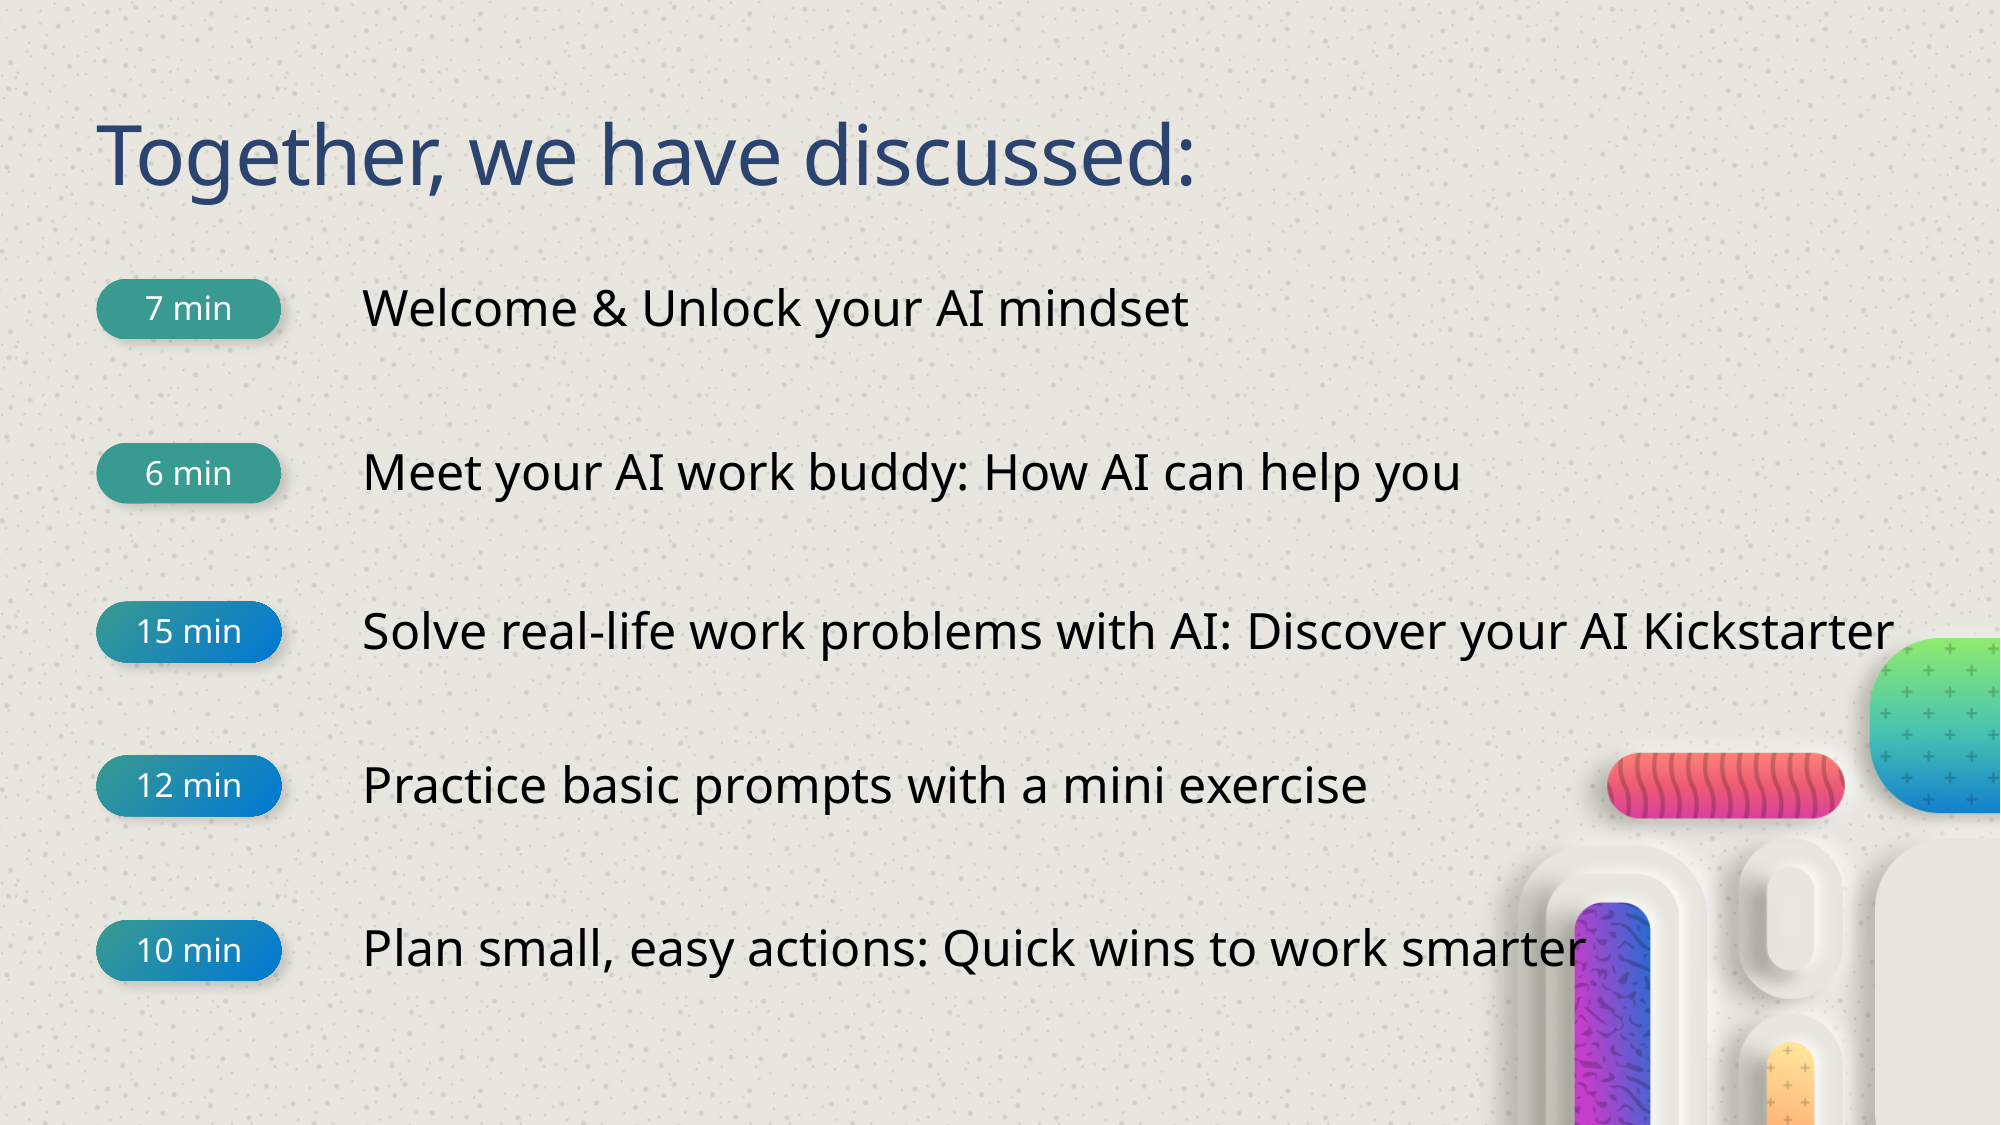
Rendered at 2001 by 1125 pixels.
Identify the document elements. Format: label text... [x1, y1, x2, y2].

text_box 15 min [95, 600, 283, 664]
text_box Meet your AI work buddy: How AI can help you [362, 440, 1843, 501]
text_box 10 min [95, 919, 283, 982]
picture [0, 0, 2000, 1125]
text_box Practice basic prompts with a mini exercise [362, 753, 2000, 814]
text_box Welcome & Unlock your AI mindset [362, 276, 1843, 337]
text_box Solve real-life work problems with AI: Discover your AI Kickstarter [362, 599, 1973, 660]
text_box 6 min [95, 441, 283, 505]
text_box Plan small, easy actions: Quick wins to work smarter [362, 916, 2000, 977]
text_box 12 min [95, 754, 283, 817]
text_box 7 min [95, 277, 283, 341]
title Together, we have discussed: [96, 112, 1904, 204]
